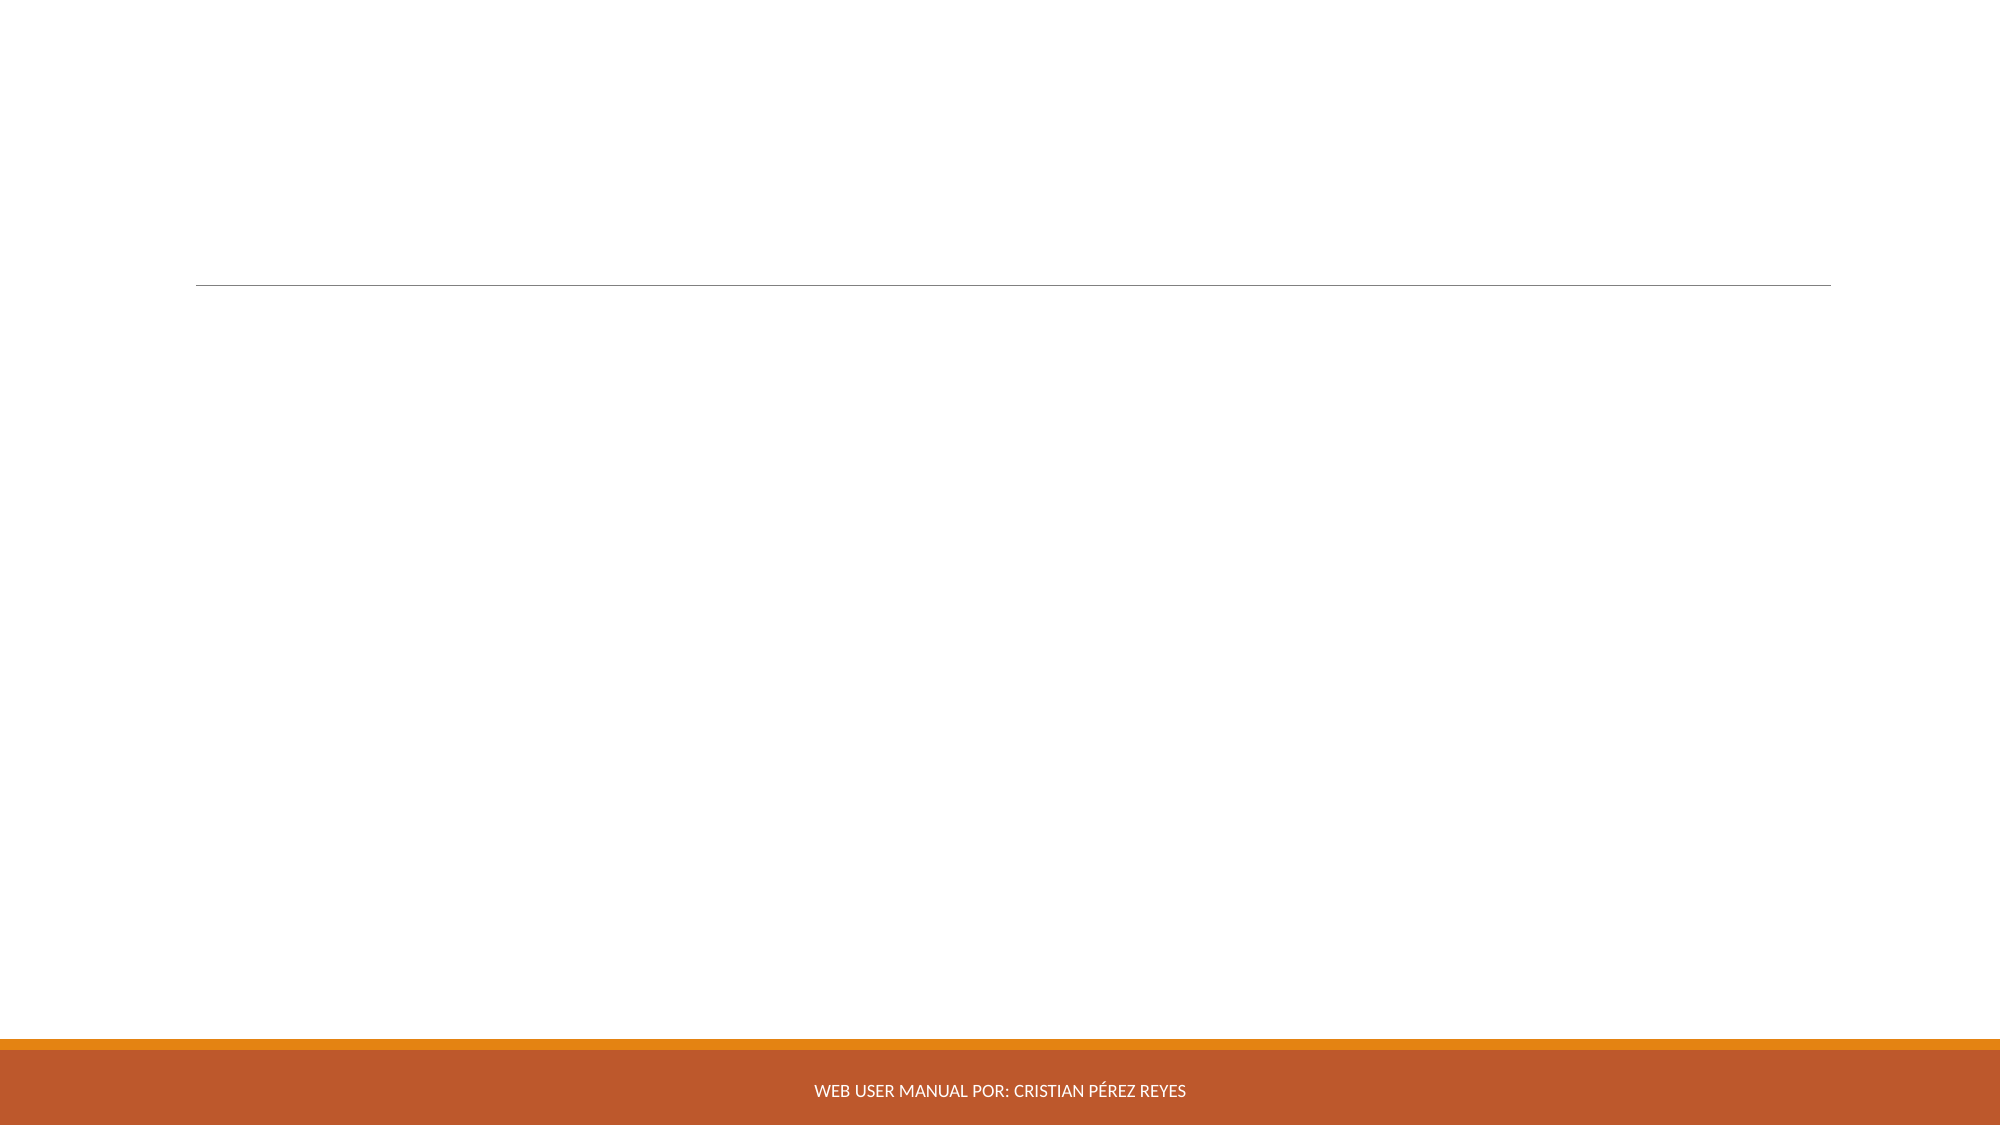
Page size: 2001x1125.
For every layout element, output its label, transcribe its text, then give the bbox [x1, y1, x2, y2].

footer Web user manual por: Cristian Pérez reyes [604, 1059, 1396, 1120]
